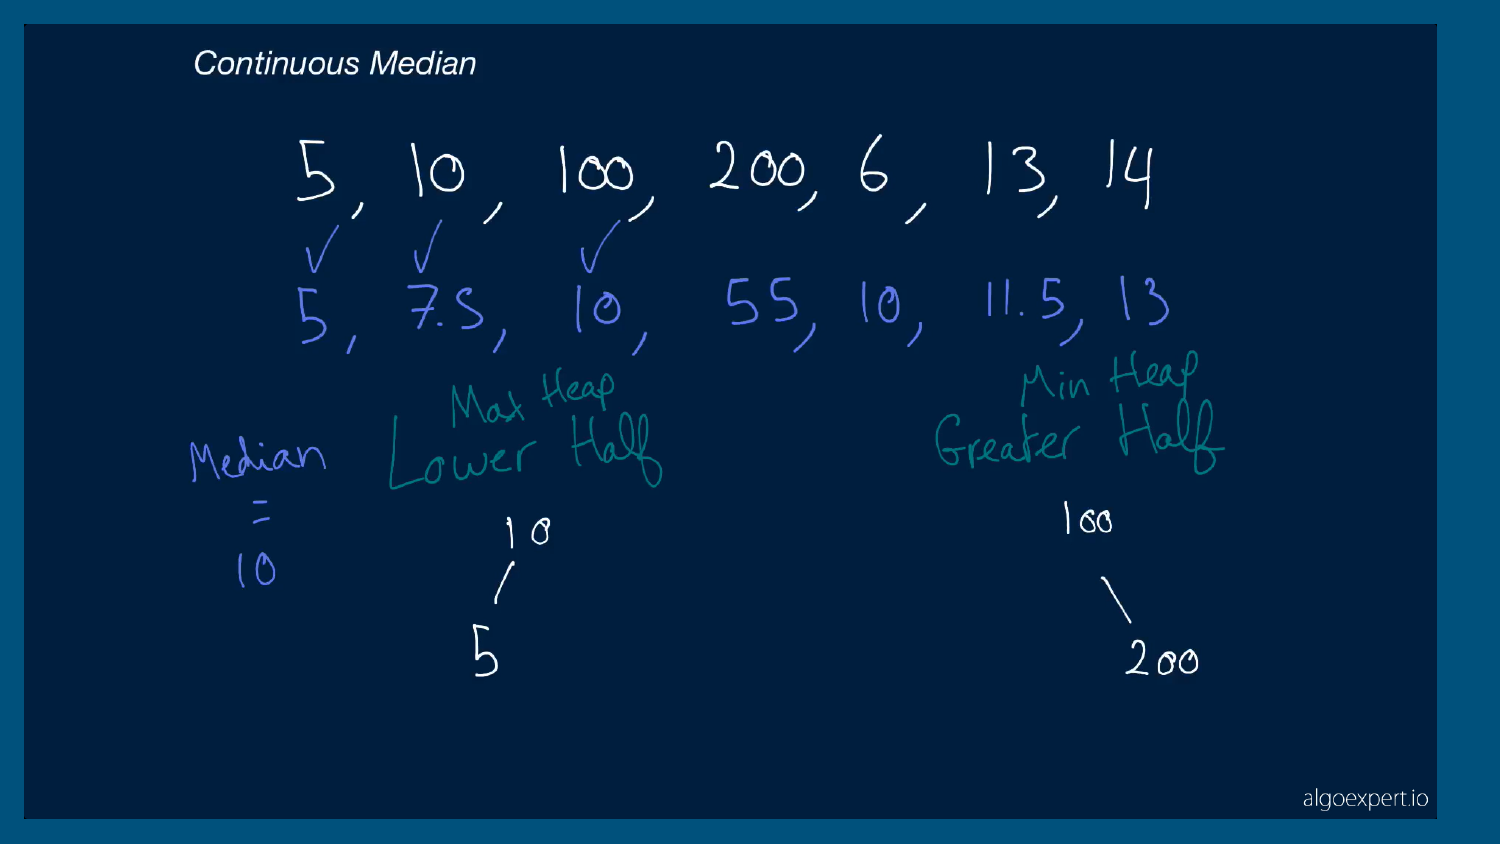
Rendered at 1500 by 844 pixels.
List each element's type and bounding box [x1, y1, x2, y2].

picture [25, 25, 1436, 818]
